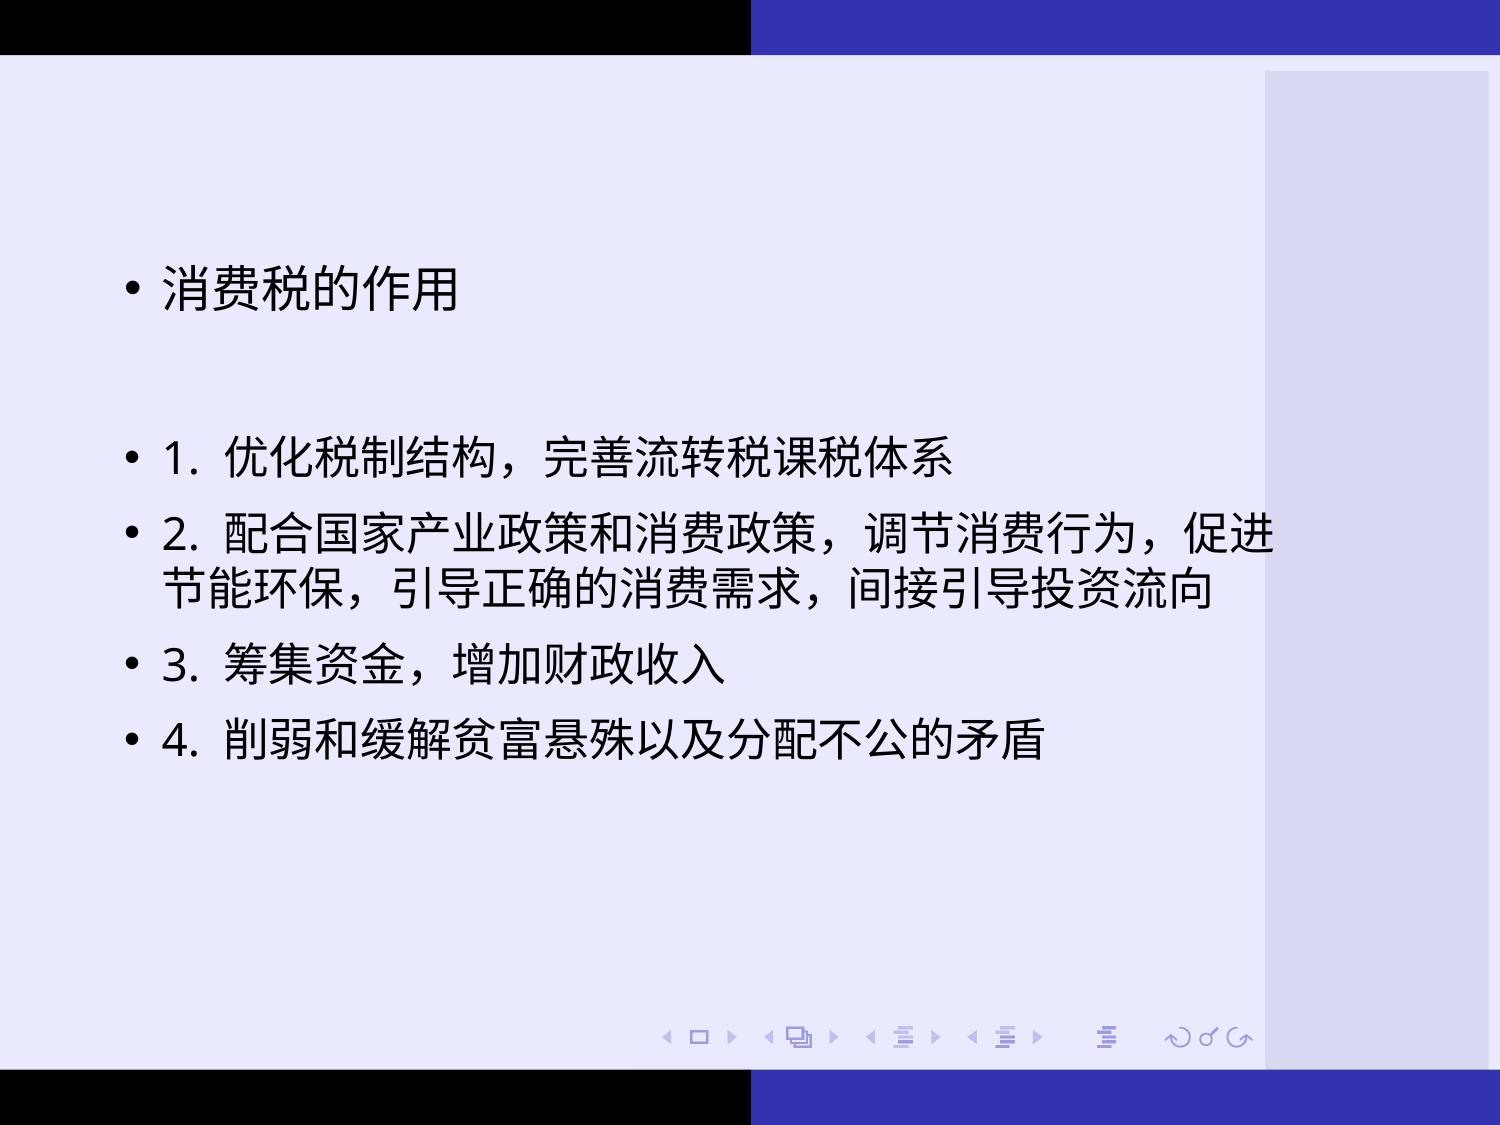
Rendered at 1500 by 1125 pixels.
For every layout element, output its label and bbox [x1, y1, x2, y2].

text_box [0, 0, 1500, 1125]
